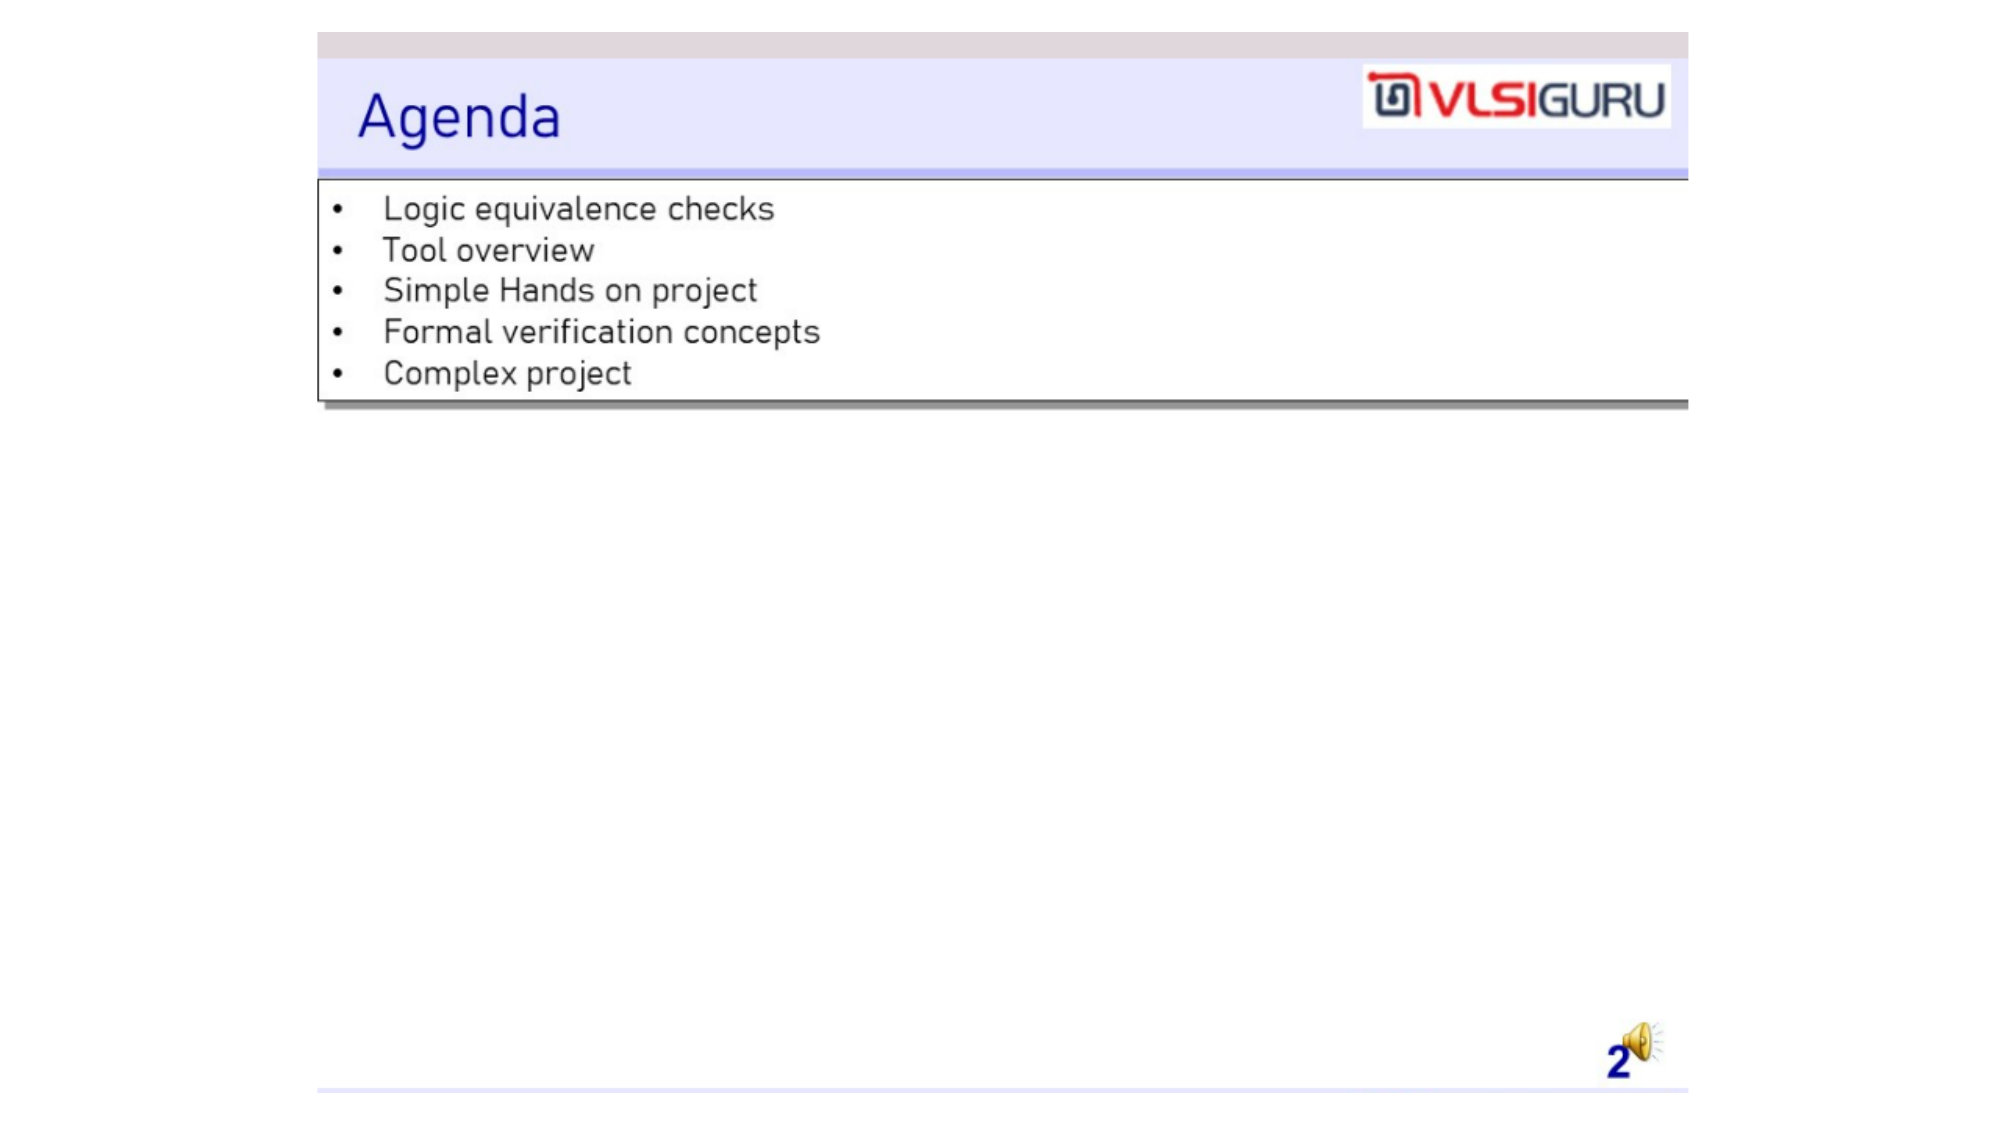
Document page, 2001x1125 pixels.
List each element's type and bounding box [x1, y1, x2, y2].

picture [302, 32, 1698, 1093]
